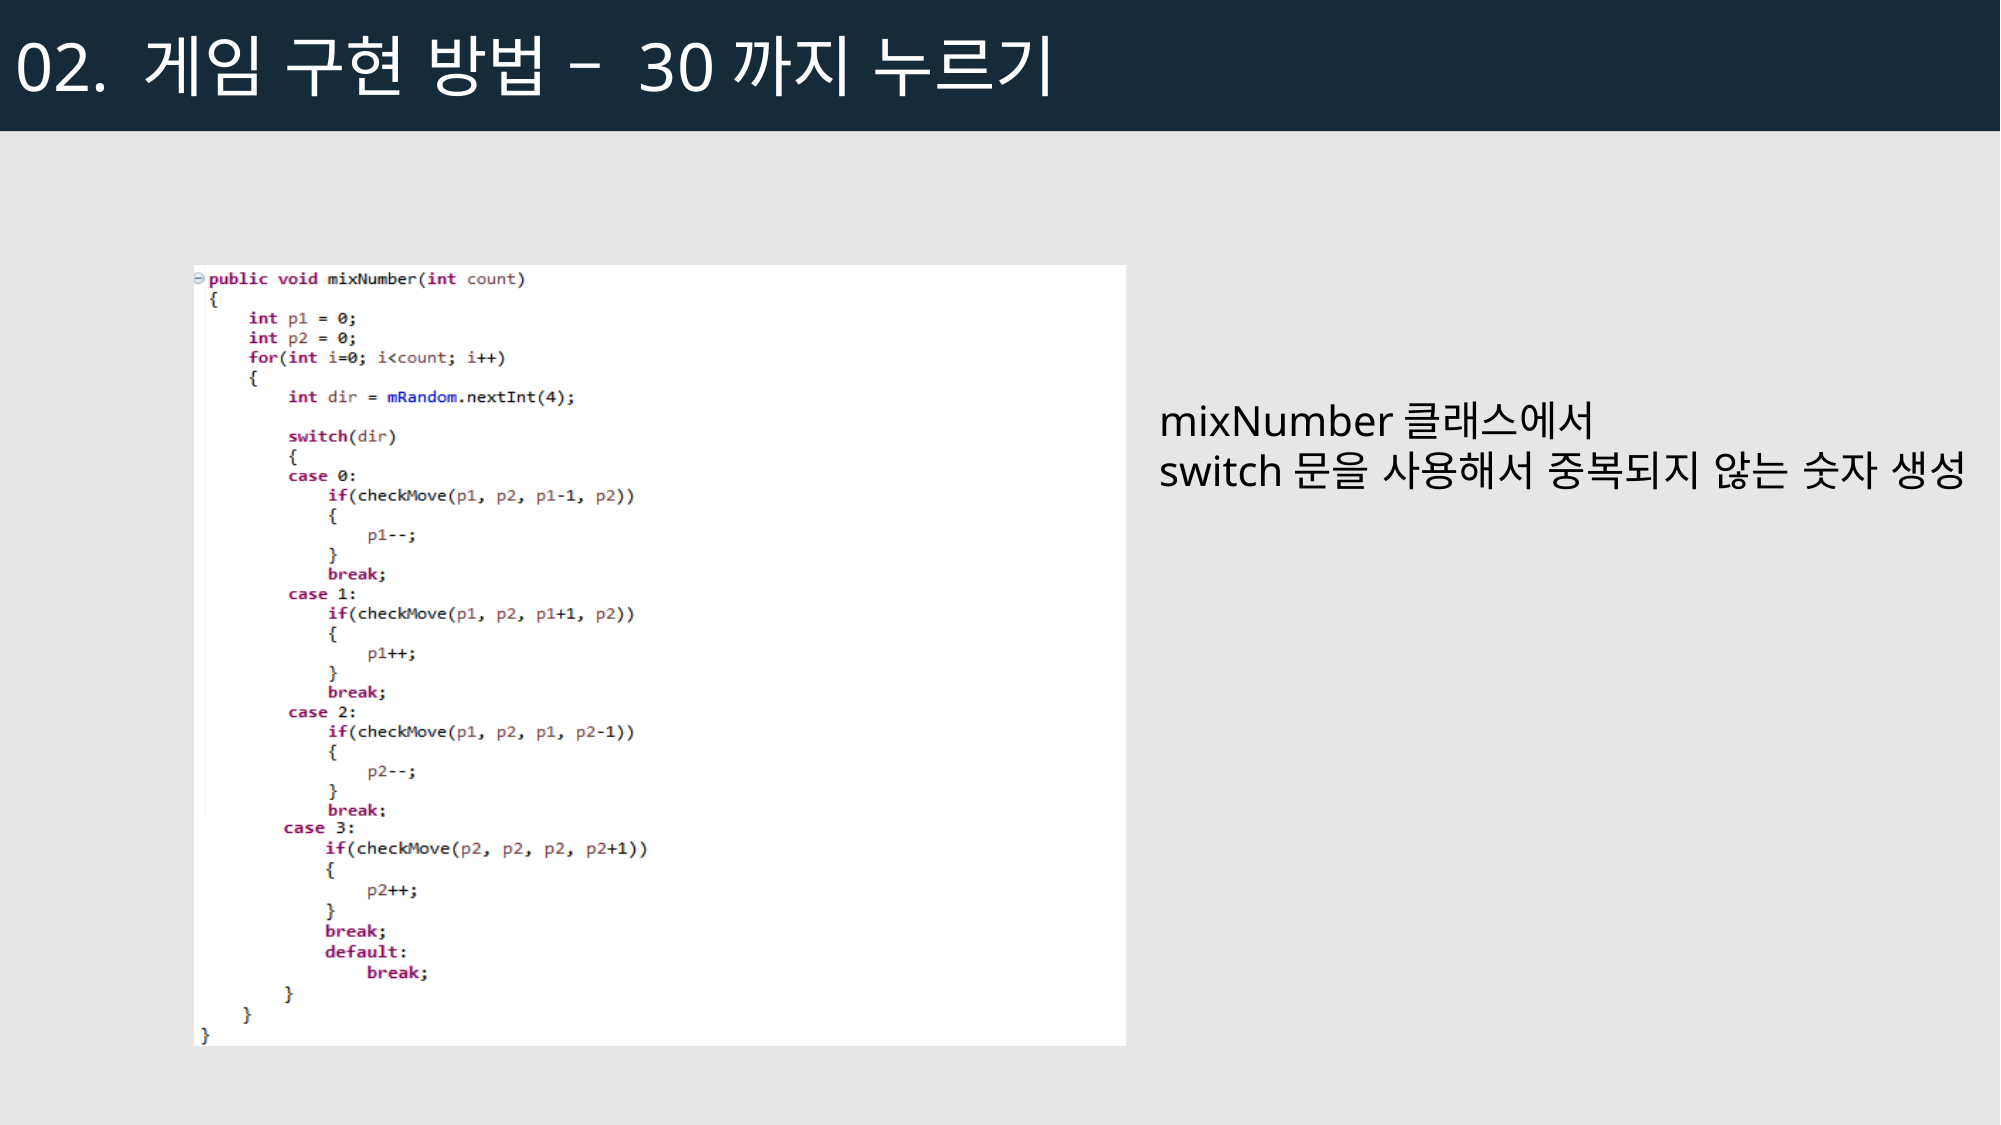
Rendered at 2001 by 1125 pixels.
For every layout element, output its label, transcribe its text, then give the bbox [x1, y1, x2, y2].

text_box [194, 265, 1127, 1046]
text_box mixNumber클래스에서 switch문을 사용해서 중복되지 않는 숫자 생성 [1144, 387, 2000, 502]
text_box 02. 게임 구현 방법 – 30까지 누르기 [0, 17, 1073, 113]
text_box [0, 0, 2000, 132]
